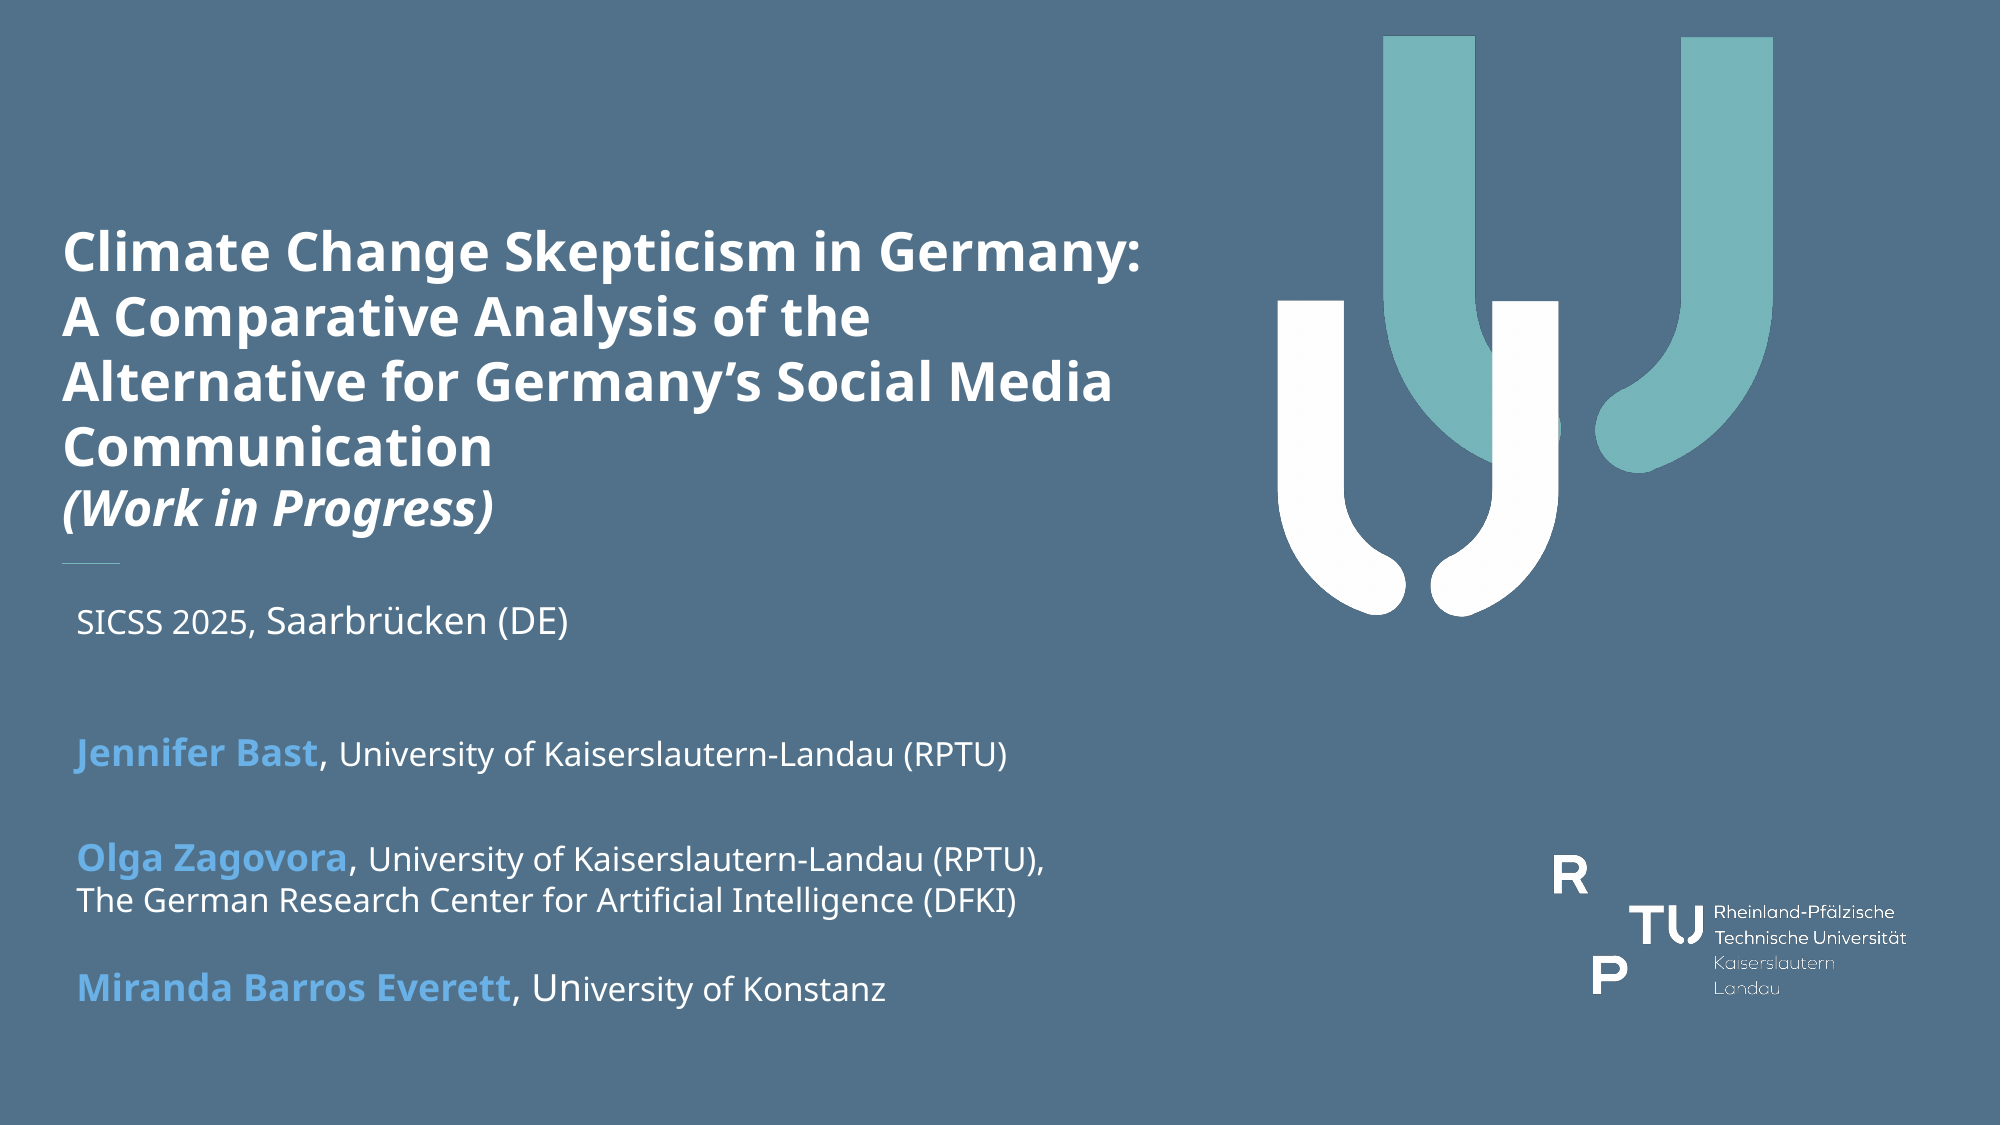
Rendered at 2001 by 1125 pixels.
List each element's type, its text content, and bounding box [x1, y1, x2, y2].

picture [1140, 0, 1963, 736]
text_box SICSS 2025, Saarbrücken (DE) Jennifer Bast, University of Kaiserslautern-Landau (RPTU) Olga Zagovora, University of Kaiserslautern-Landau (RPTU), The German Research Center for Artificial Intelligence (DFKI) Miranda Barros Everett, University of Konstanz [76, 596, 1466, 1009]
text_box Climate Change Skepticism in Germany: A Comparative Analysis of the Alternative for Germany’s Social Media Communication (Work in Progress) [62, 132, 1169, 545]
picture [1552, 854, 1908, 996]
